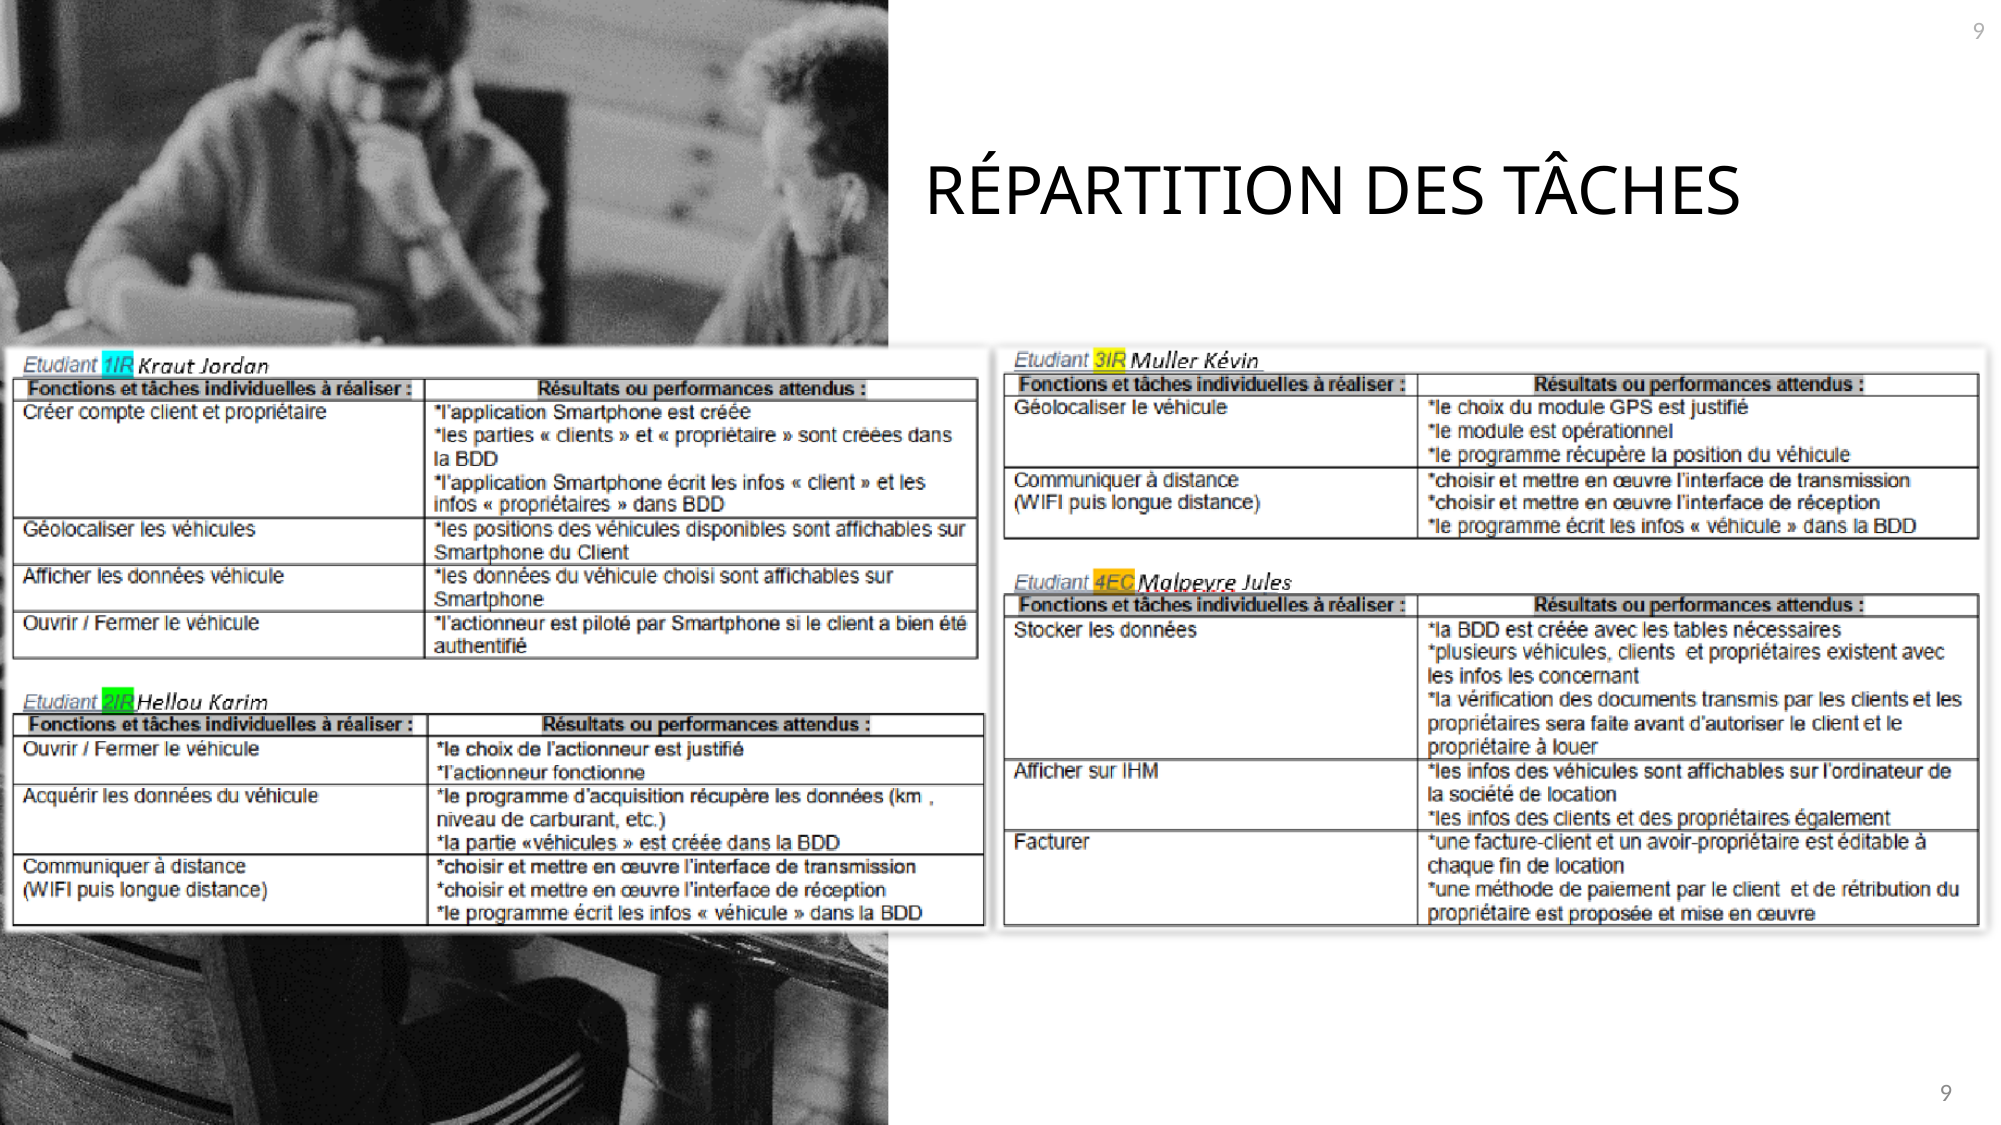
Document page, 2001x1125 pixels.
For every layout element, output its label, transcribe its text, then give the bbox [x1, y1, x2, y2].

picture [0, 0, 1992, 1125]
slide_number 9 [1927, 0, 2000, 60]
title Répartition des tâches [909, 100, 2000, 246]
